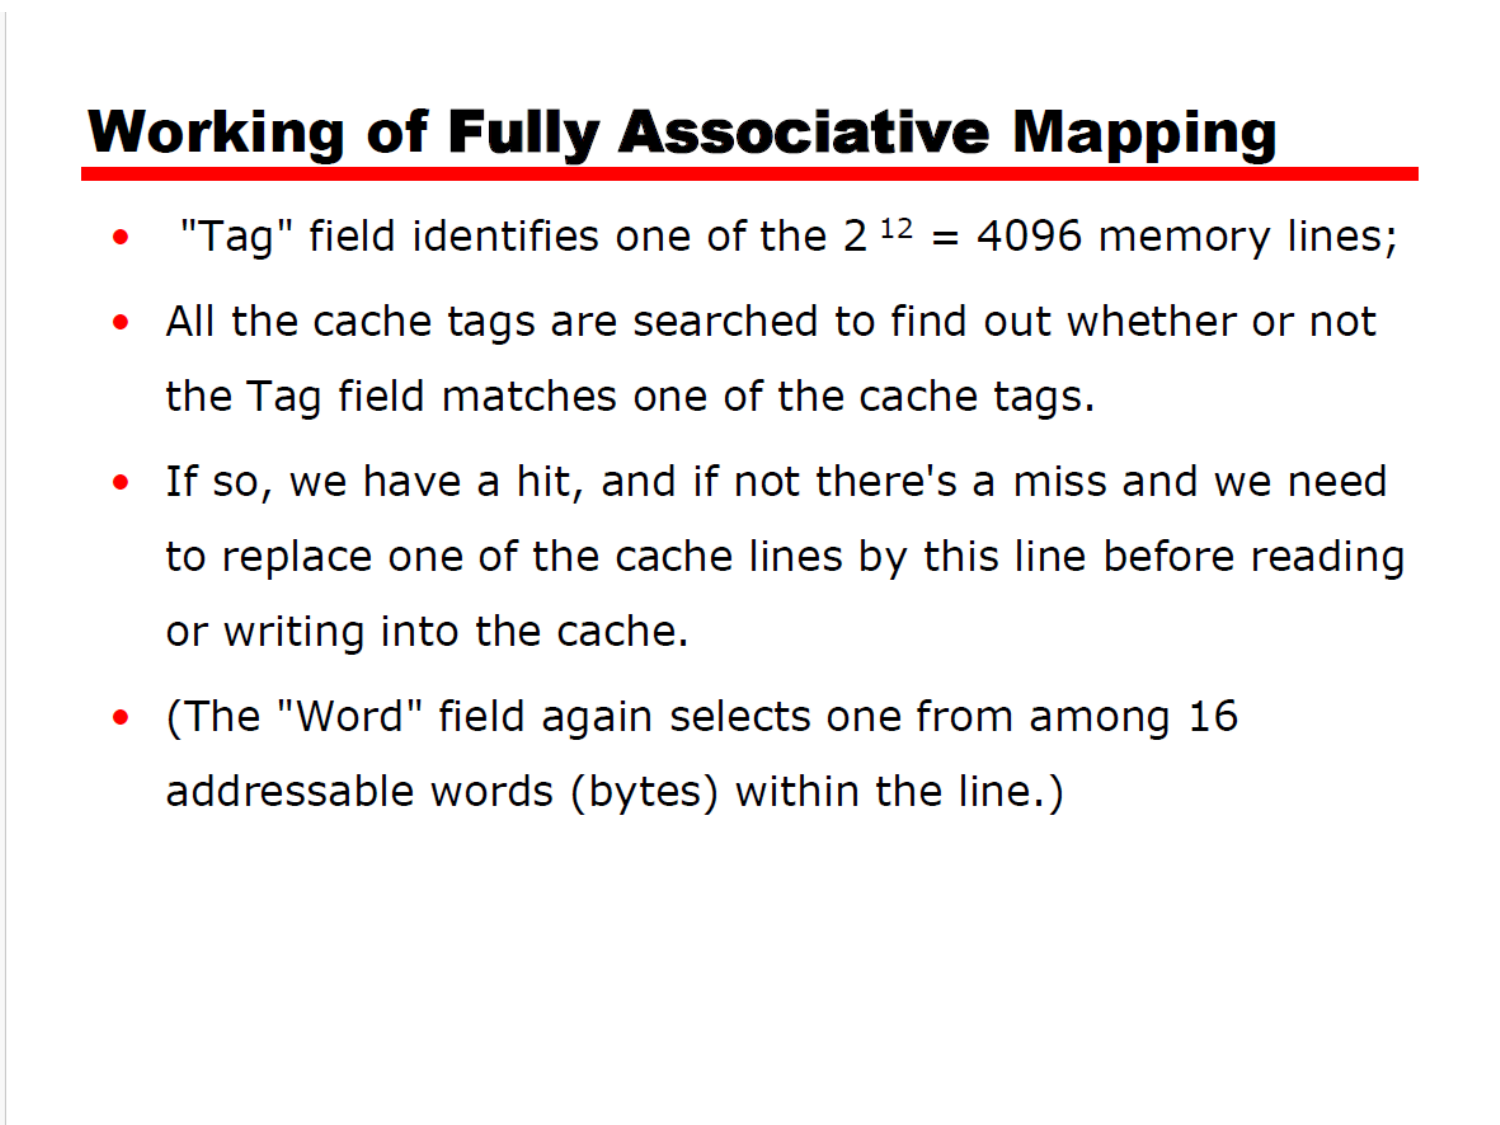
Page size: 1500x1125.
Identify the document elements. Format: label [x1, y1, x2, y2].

list [0, 12, 1500, 1125]
